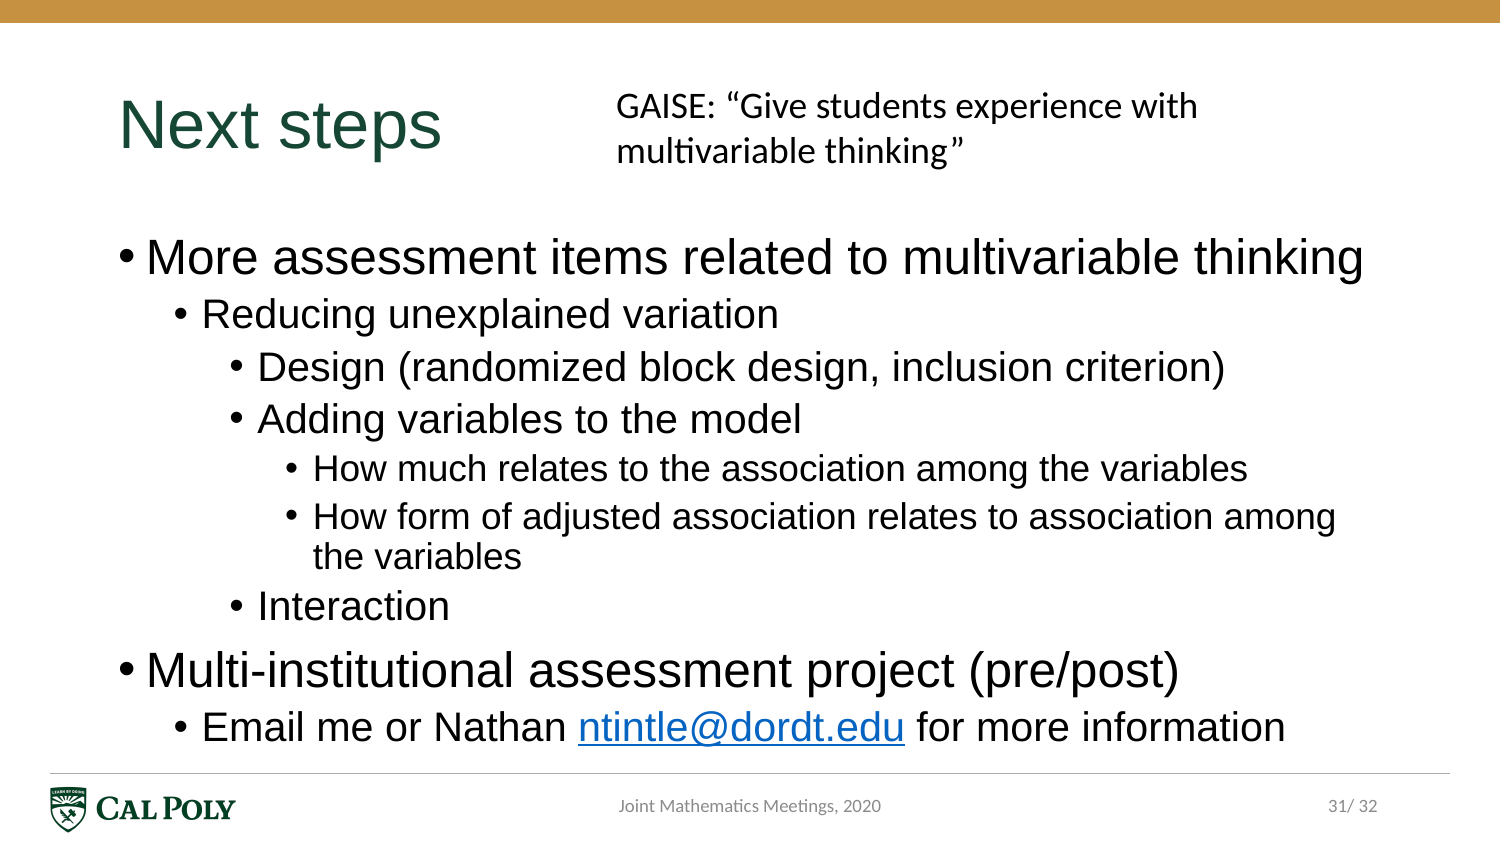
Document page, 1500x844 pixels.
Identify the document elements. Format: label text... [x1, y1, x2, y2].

footer Joint Mathematics Meetings, 2020 [496, 782, 1004, 827]
slide_number 31/ 32 [1059, 782, 1397, 827]
text_box GAISE: “Give students experience with multivariable thinking” [601, 73, 1352, 179]
title Next steps [103, 44, 1397, 208]
list More assessment items related to multivariable thinking Reducing unexplained variation Design (randomized block design, inclusion criterion) Adding variables to the model How much relates to the association among the variables How form of adjusted association relates to association among the variables Interaction Multi-institutional assessment project (pre/post) Email me or Nathan ntintle@dordt.edu for more information [103, 224, 1397, 760]
